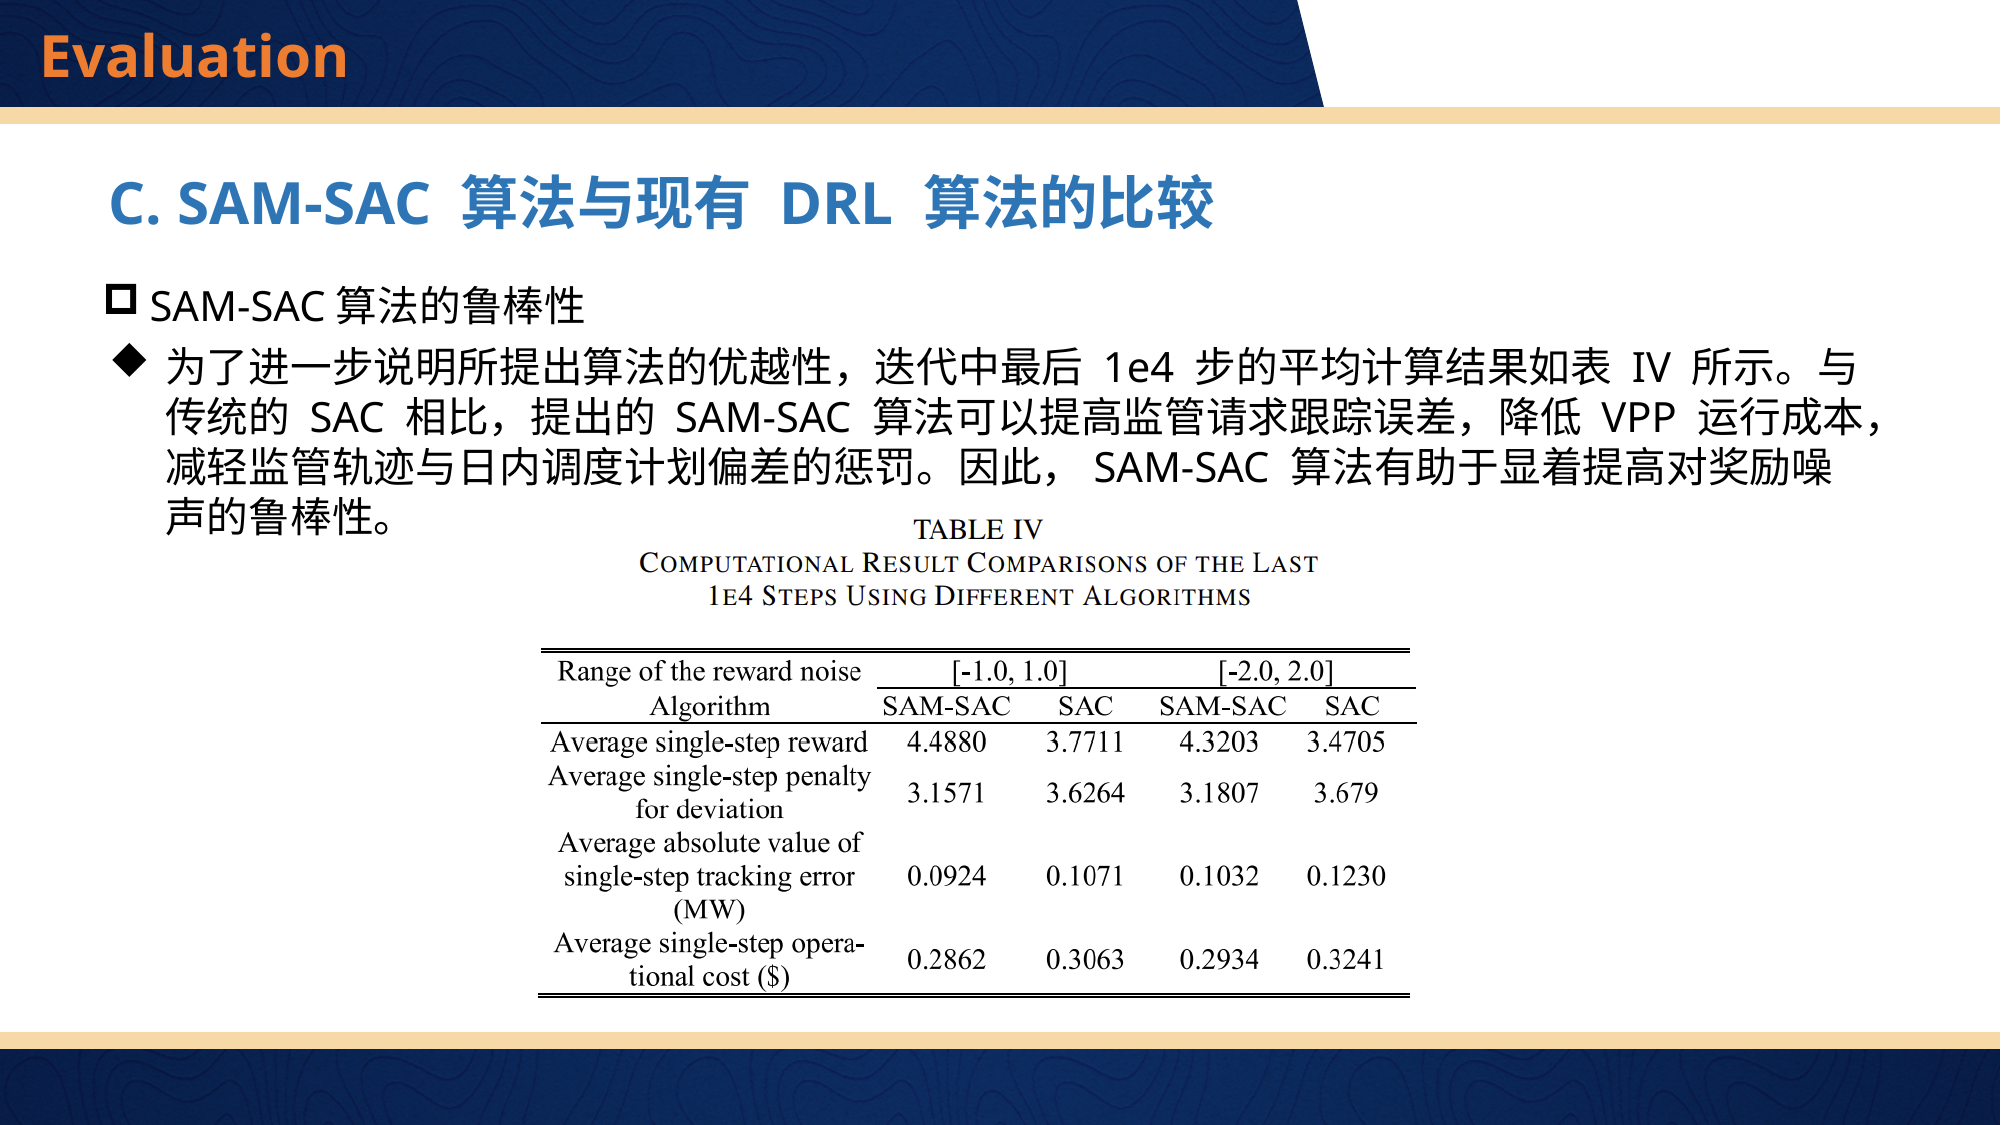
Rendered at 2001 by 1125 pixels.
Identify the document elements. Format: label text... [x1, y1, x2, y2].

text_box SAM-SAC算法的鲁棒性 [87, 247, 1813, 338]
text_box 为了进一步说明所提出算法的优越性，迭代中最后 1e4 步的平均计算结果如表 IV 所示。与传统的 SAC 相比，提出的 SAM-SAC 算法可以提高监管请求跟踪误差，降低 VPP 运行成本，减轻监管轨迹与日内调度计划偏差的惩罚。因此，SAM-SAC 算法有助于显着提高对奖励噪声的鲁棒性。 [94, 333, 1883, 549]
picture [0, 1041, 2000, 1125]
text_box C. SAM-SAC 算法与现有 DRL 算法的比较 [94, 158, 1336, 244]
picture [526, 512, 1420, 1003]
picture [0, 0, 1327, 115]
